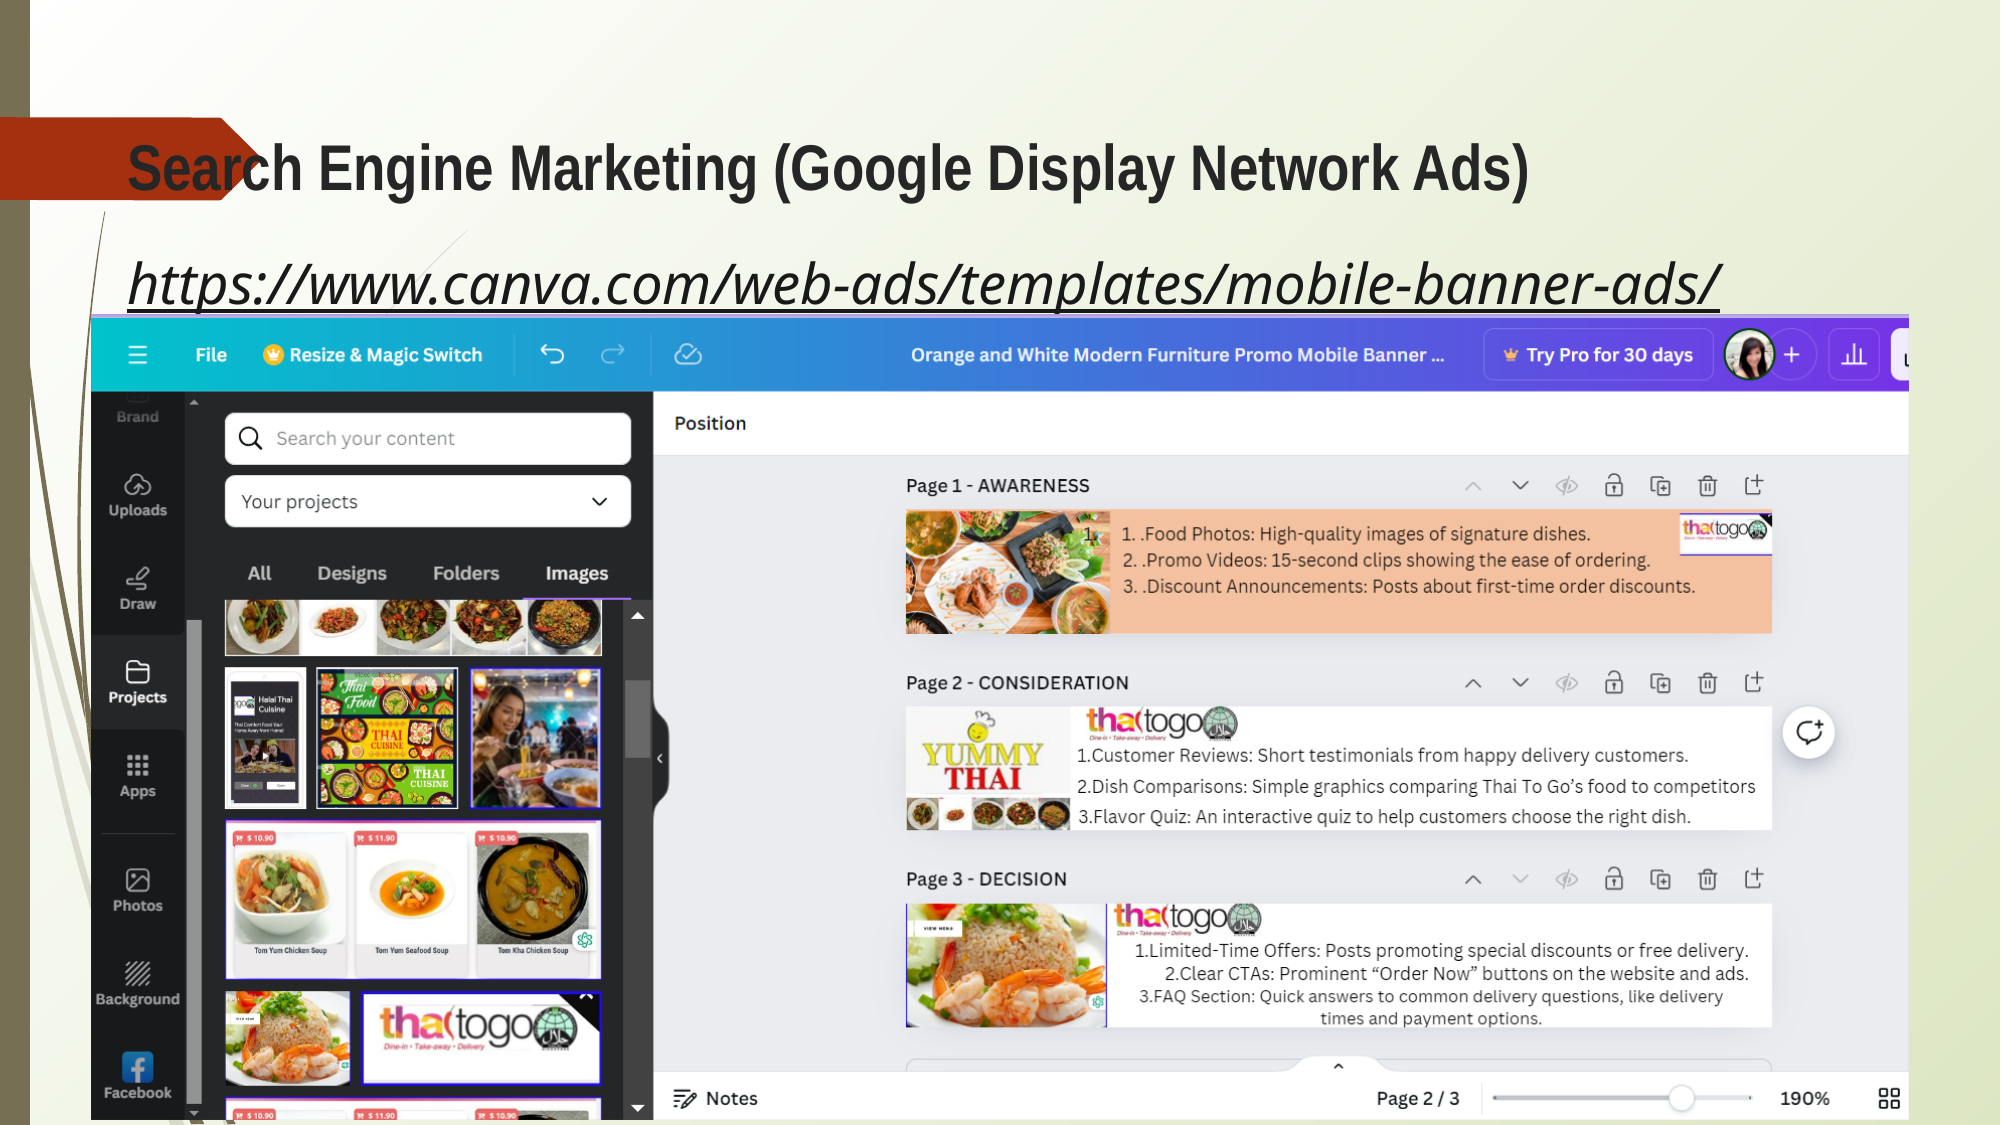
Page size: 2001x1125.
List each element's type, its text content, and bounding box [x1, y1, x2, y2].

picture [86, 309, 1914, 1125]
title Search Engine Marketing (Google Display Network Ads) https://www.canva.com/web-ads/templates/mobile-banner-ads/ [112, 118, 1851, 305]
